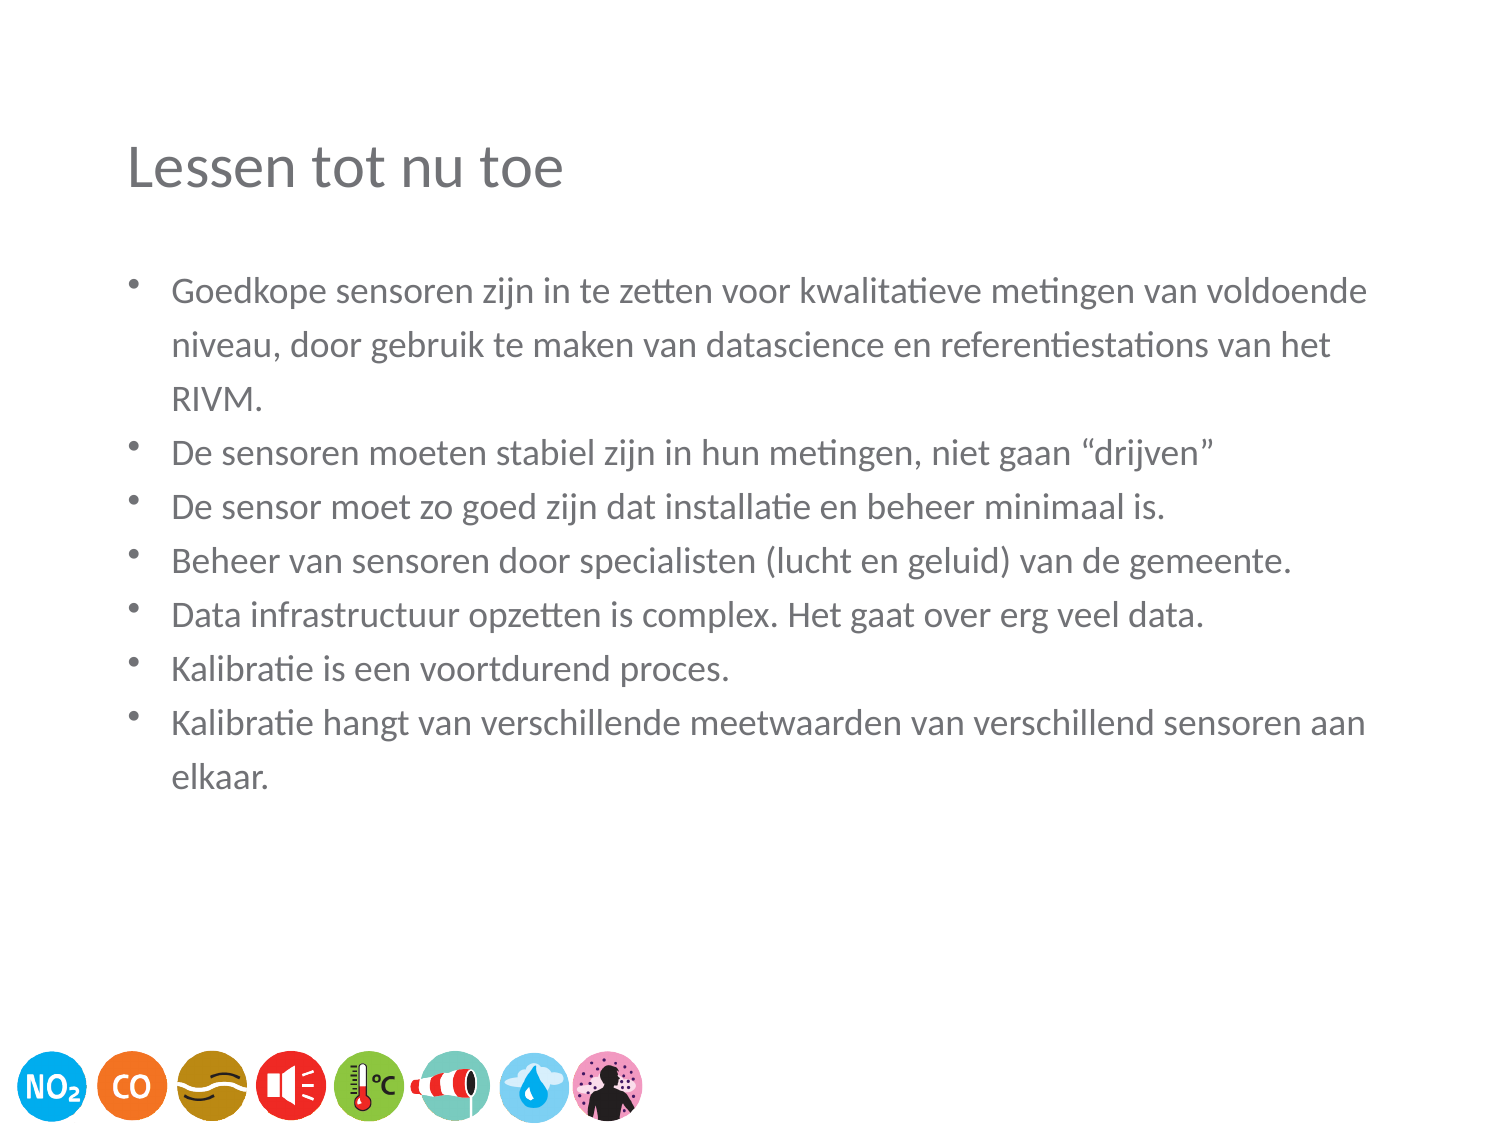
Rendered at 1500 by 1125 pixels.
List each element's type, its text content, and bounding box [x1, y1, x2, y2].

picture [14, 1046, 647, 1125]
list Goedkope sensoren zijn in te zetten voor kwalitatieve metingen van voldoende niveau, door gebruik te maken van datascience en referentiestations van het RIVM. De sensoren moeten stabiel zijn in hun metingen, niet gaan “drijven” De sensor moet zo goed zijn dat installatie en beheer minimaal is. Beheer van sensoren door specialisten (lucht en geluid) van de gemeente. Data infrastructuur opzetten is complex. Het gaat over erg veel data. Kalibratie is een voortdurend proces. Kalibratie hangt van verschillende meetwaarden van verschillend sensoren aan elkaar. [112, 249, 1388, 967]
title Lessen tot nu toe [112, 75, 1388, 249]
